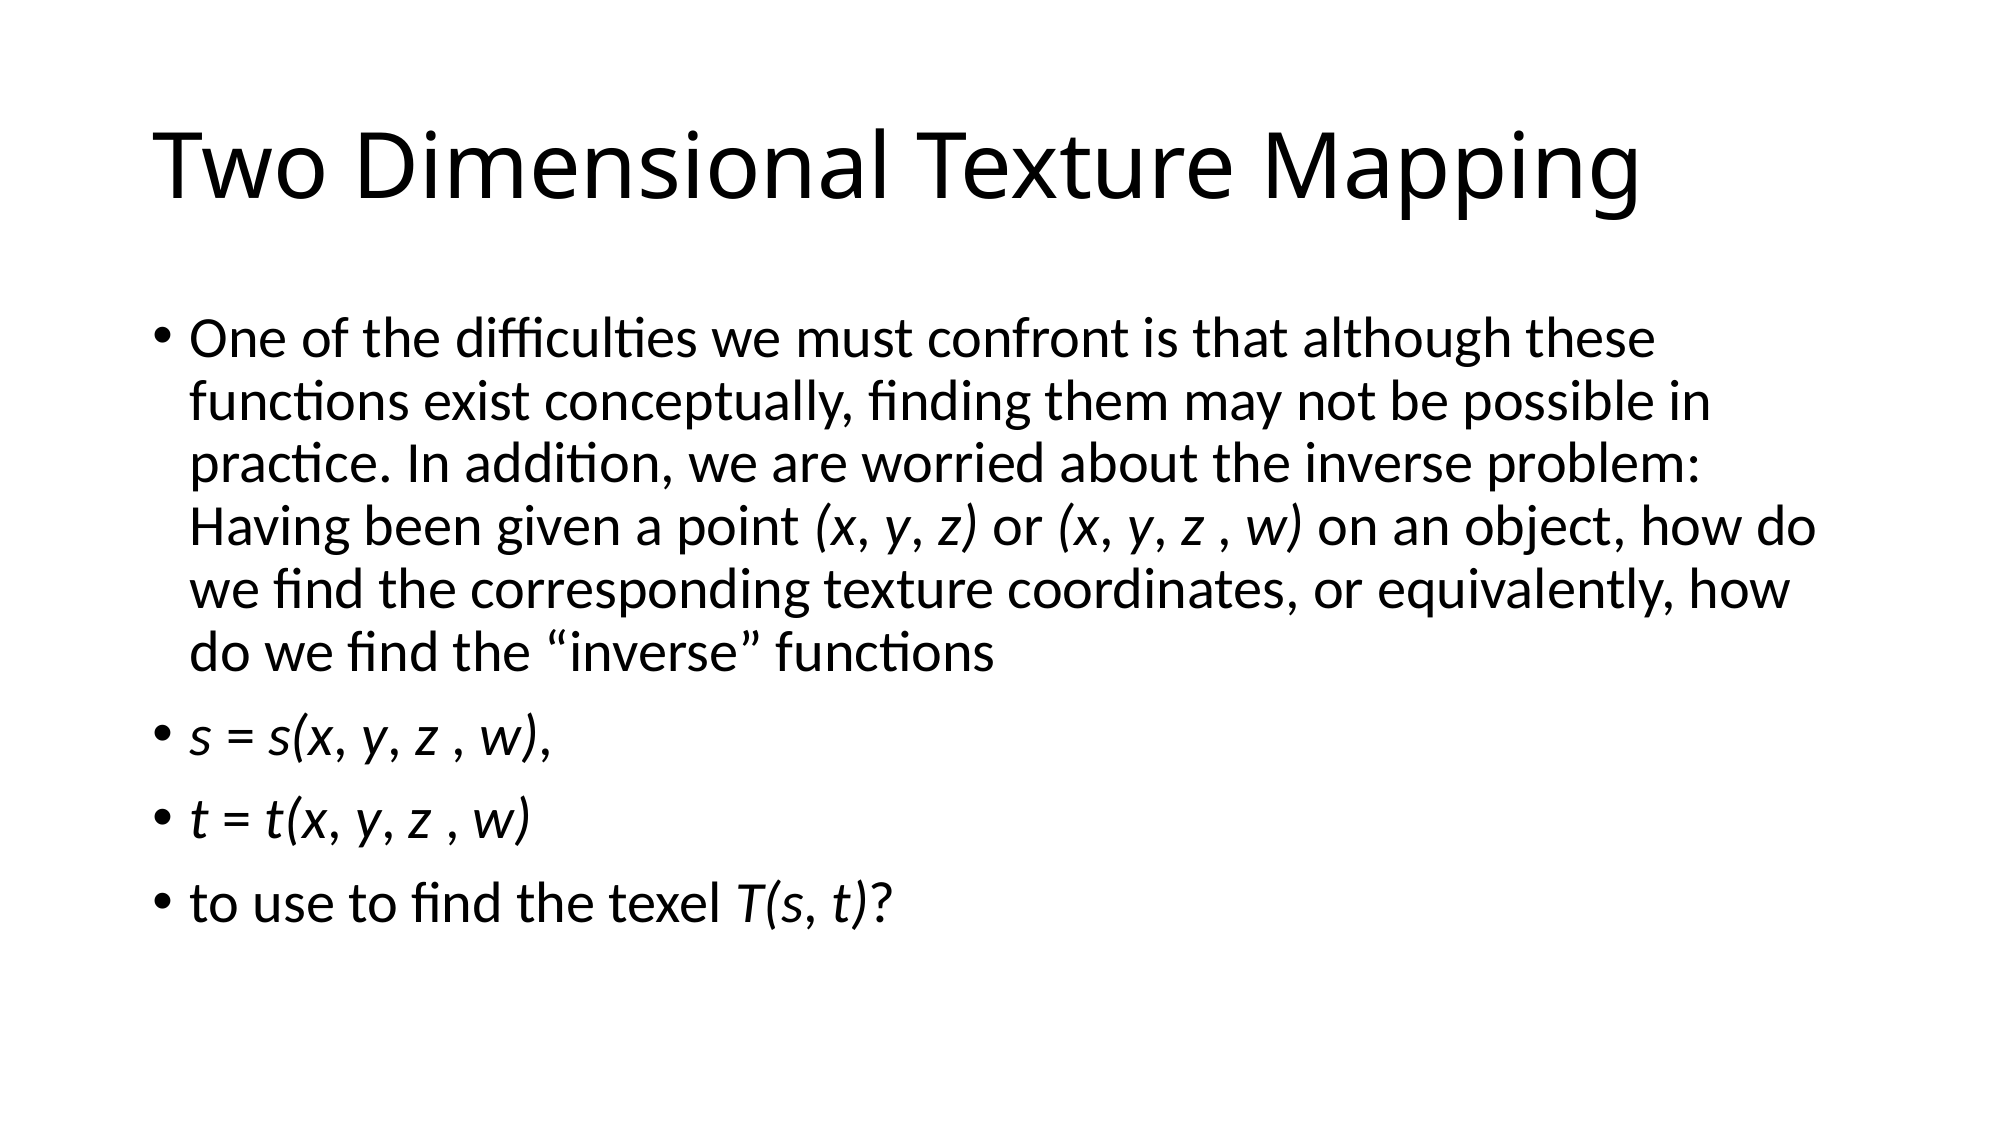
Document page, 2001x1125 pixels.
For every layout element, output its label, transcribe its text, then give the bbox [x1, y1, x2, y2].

list One of the difficulties we must confront is that although these functions exist conceptually, finding them may not be possible in practice. In addition, we are worried about the inverse problem: Having been given a point (x, y, z) or (x, y, z , w) on an object, how do we find the corresponding texture coordinates, or equivalently, how do we find the “inverse” functions s = s(x, y, z , w), t = t(x, y, z , w) to use to find the texel T(s, t)? [137, 299, 1863, 1014]
title Two Dimensional Texture Mapping [137, 59, 1863, 278]
